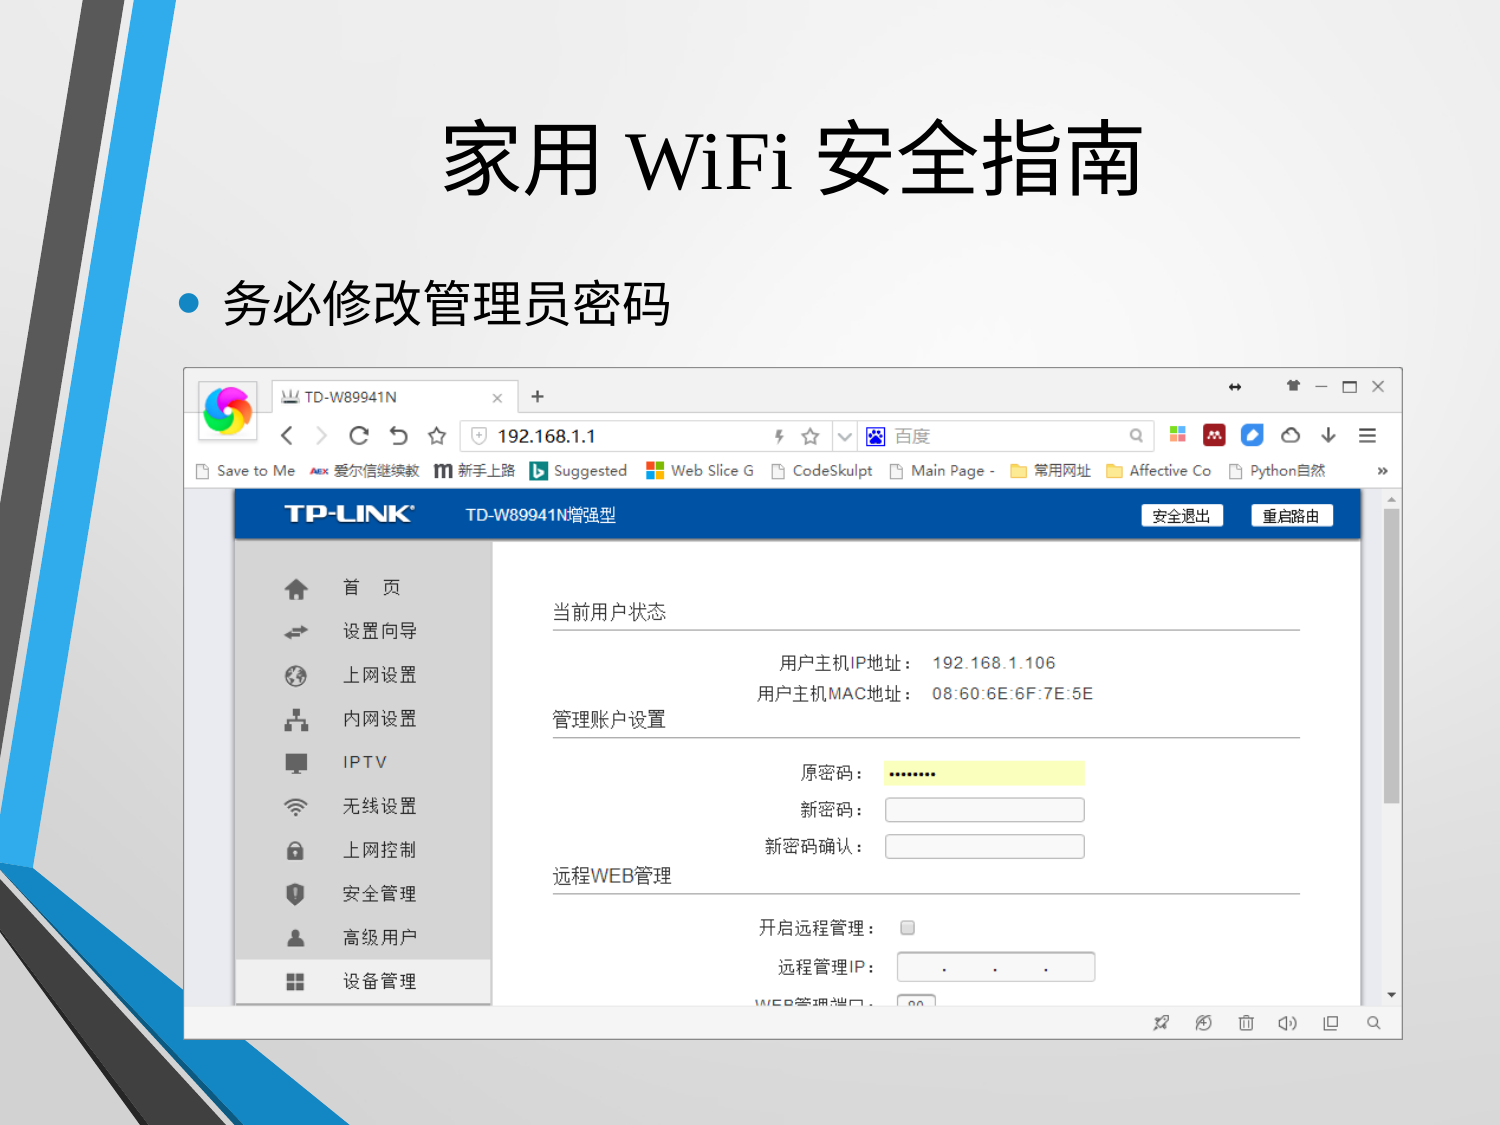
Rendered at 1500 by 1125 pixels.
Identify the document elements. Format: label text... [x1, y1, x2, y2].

picture [182, 366, 1404, 1040]
title 家用WiFi安全指南 [161, 75, 1425, 238]
list 务必修改管理员密码 [161, 265, 1425, 985]
